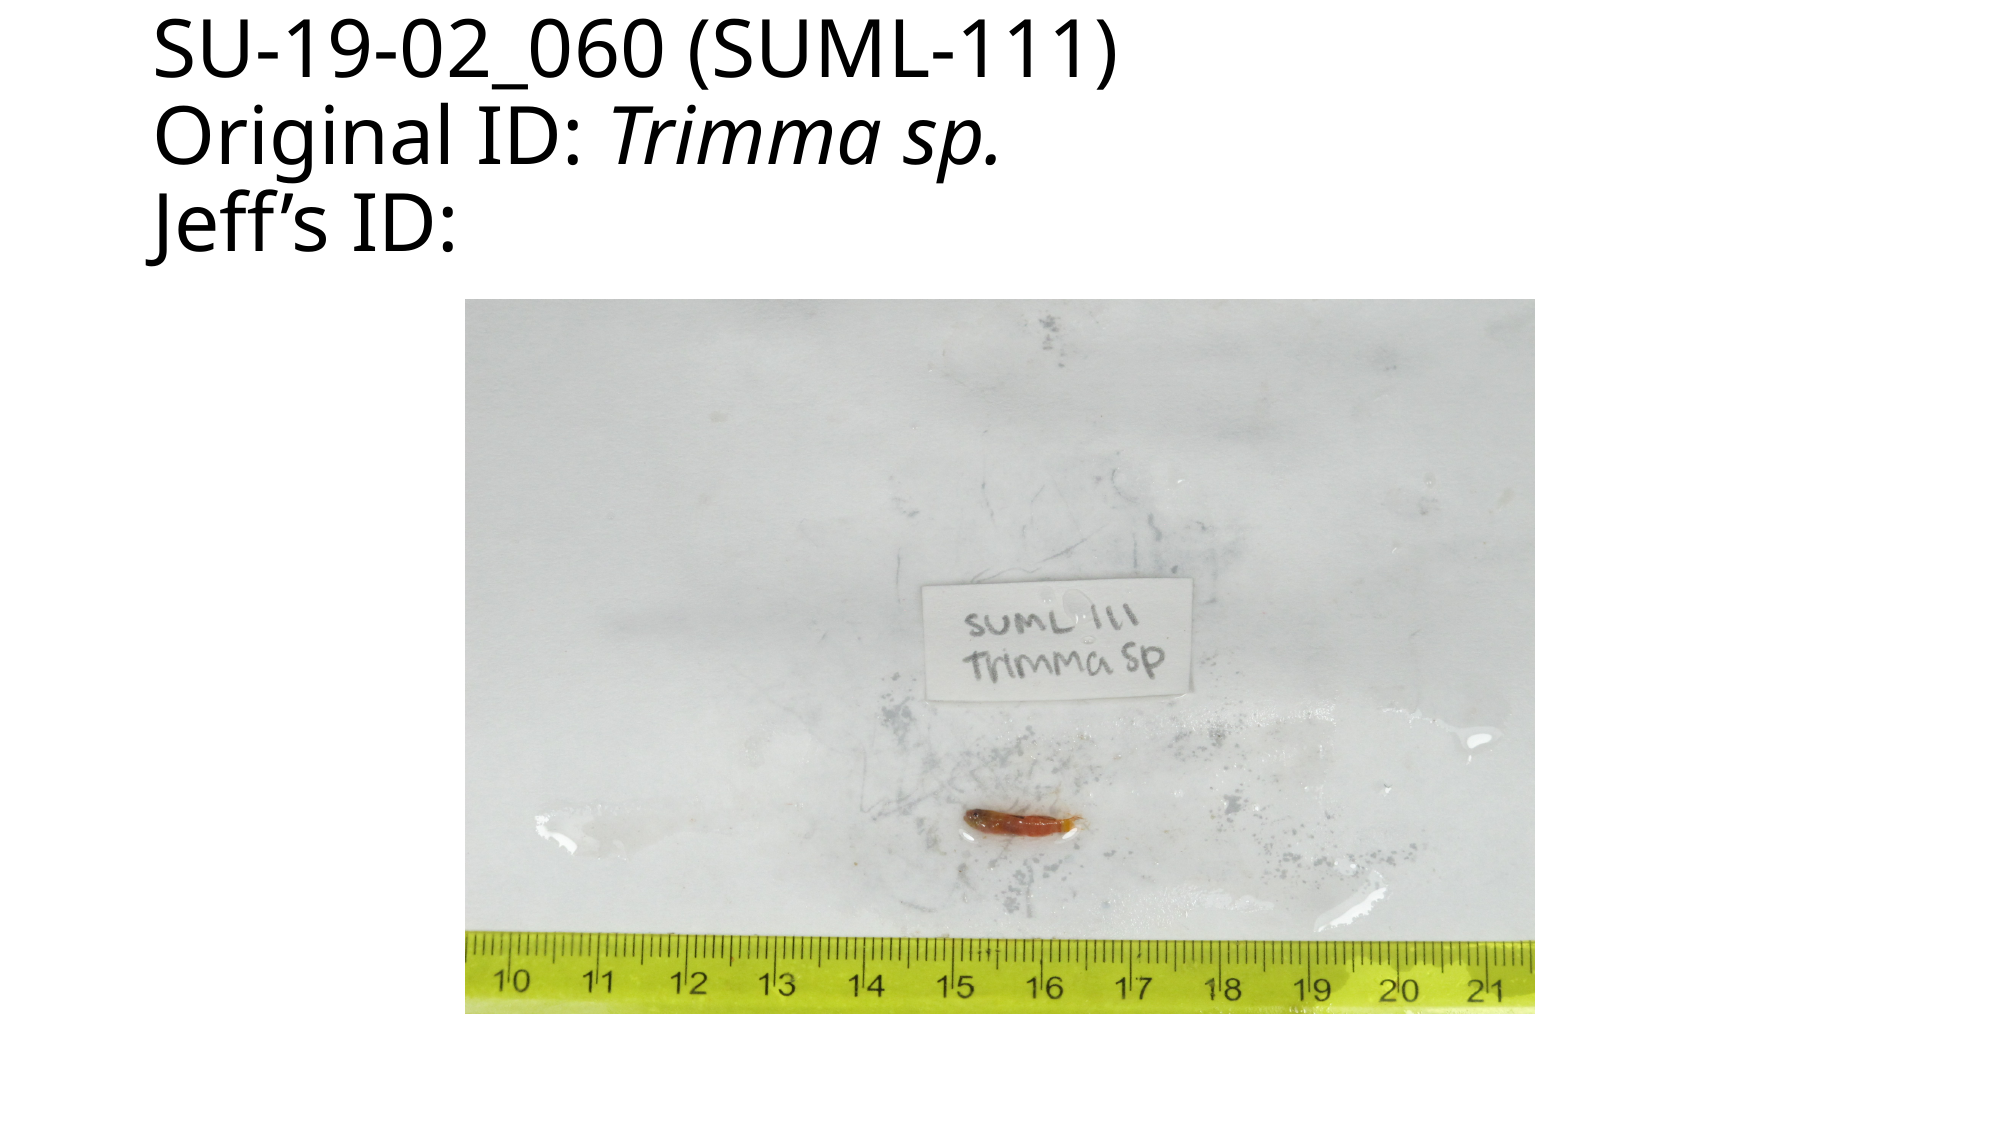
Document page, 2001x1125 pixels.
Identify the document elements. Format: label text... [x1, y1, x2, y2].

title SU-19-02_060 (SUML-111) Original ID: Trimma sp. Jeff’s ID: [137, 0, 1863, 278]
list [465, 299, 1535, 1014]
